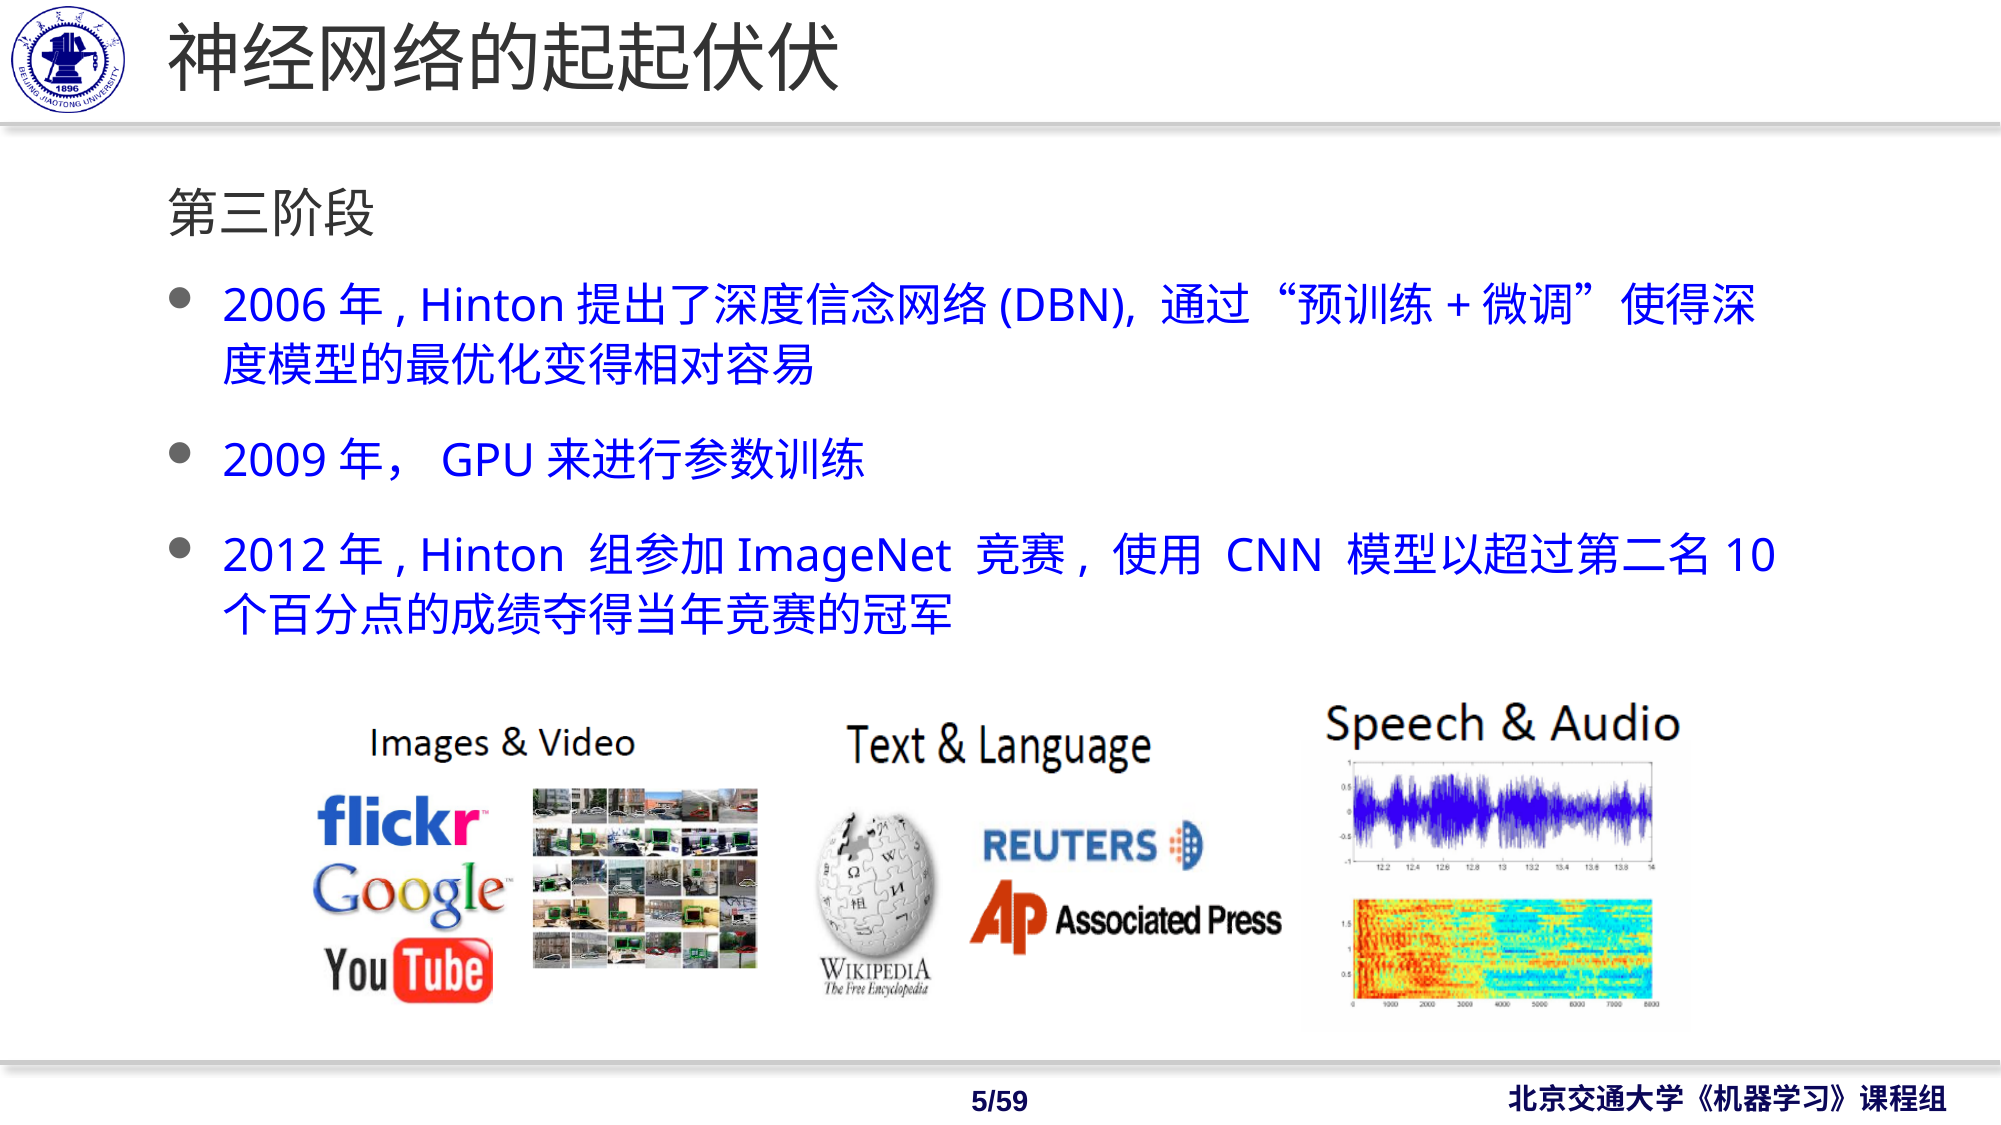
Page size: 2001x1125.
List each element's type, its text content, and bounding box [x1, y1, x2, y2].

list 2006年, Hinton提出了深度信念网络(DBN), 通过“预训练+微调”使得深度模型的最优化变得相对容易 2009年，GPU来进行参数训练 2012年, Hinton 组参加ImageNet 竞赛, 使用 CNN 模型以超过第二名10个百分点的成绩夺得当年竞赛的冠军 [151, 262, 1813, 1000]
title 神经网络的起起伏伏 [151, 23, 1332, 102]
picture [11, 6, 125, 113]
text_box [295, 672, 1705, 1038]
list 第三阶段 [151, 176, 2000, 252]
